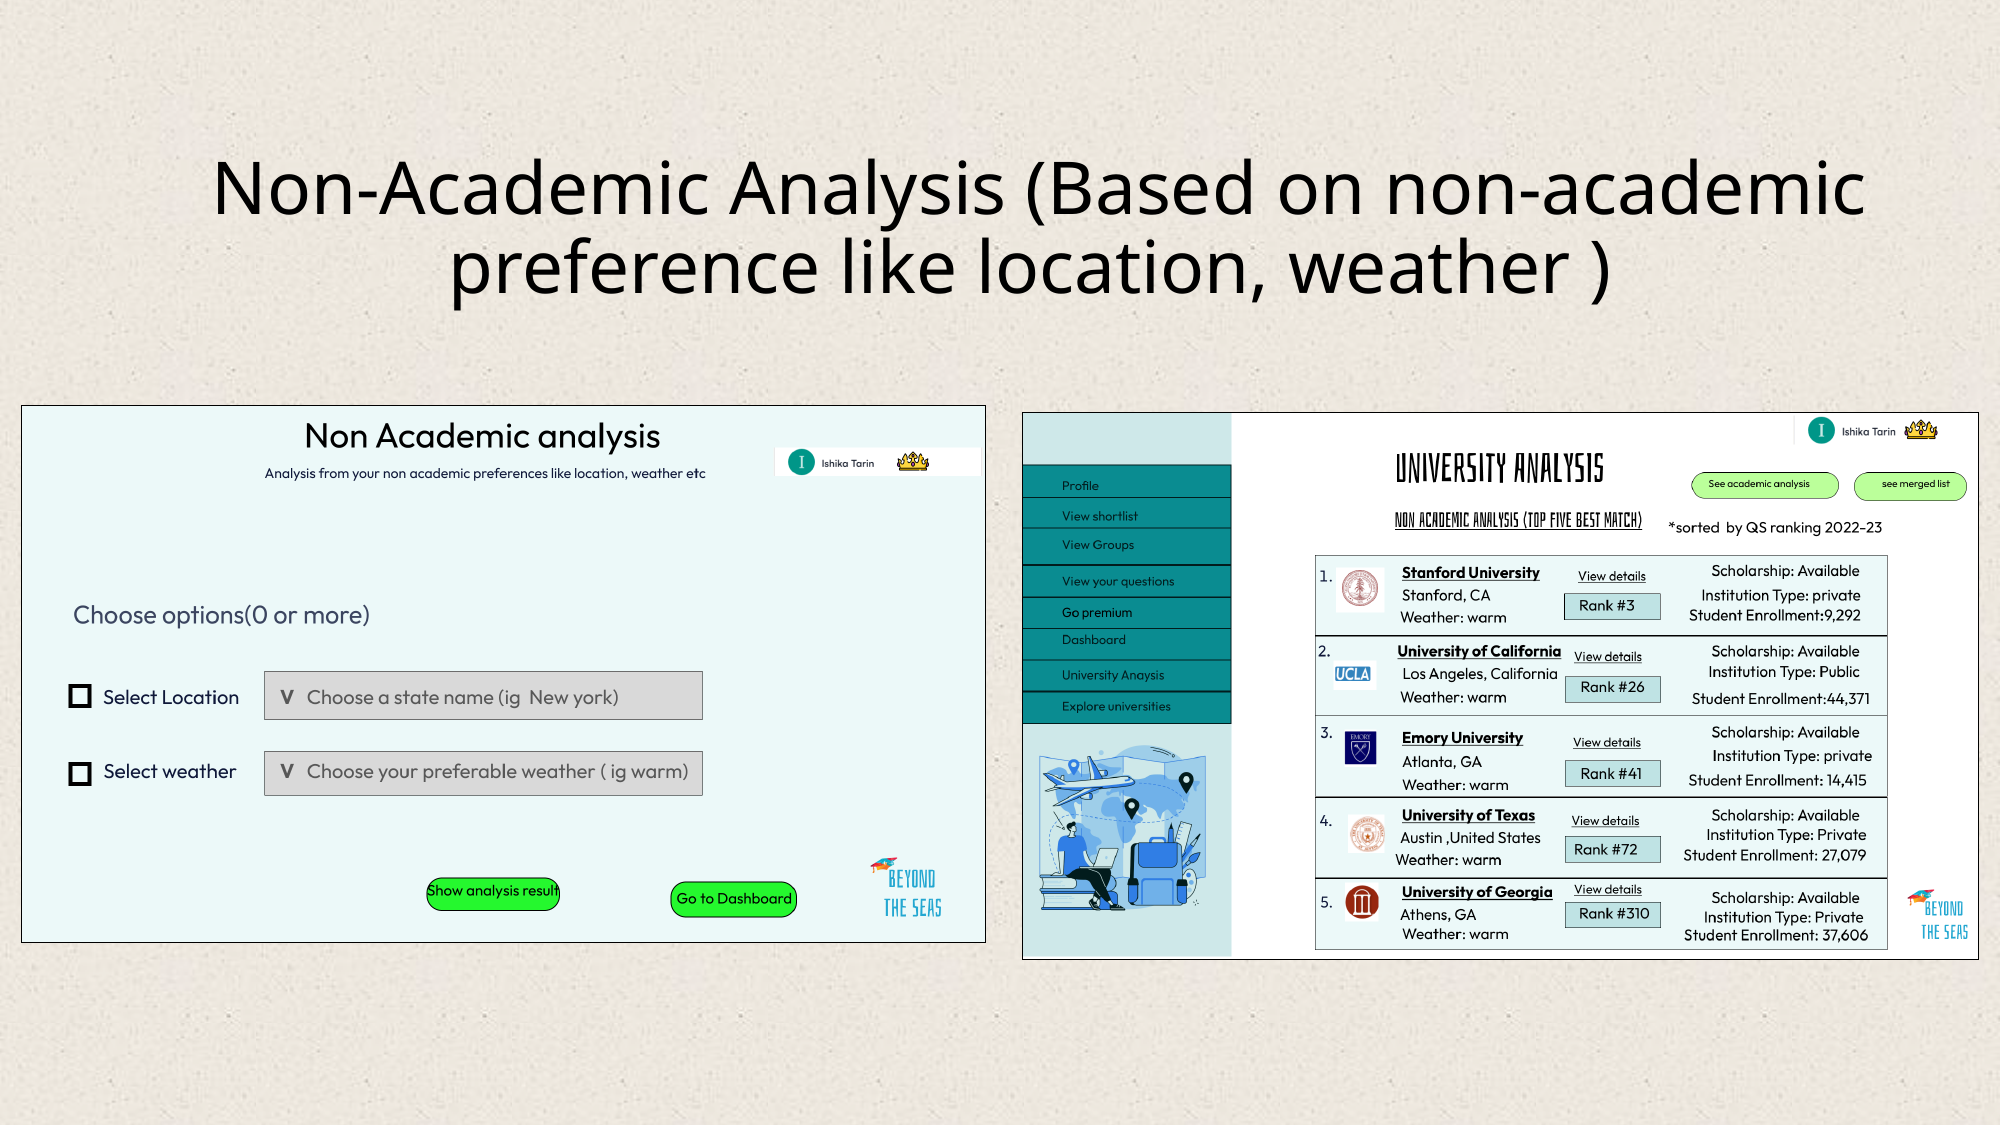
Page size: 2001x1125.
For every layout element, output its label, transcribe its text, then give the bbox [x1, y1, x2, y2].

picture [21, 405, 986, 943]
title Non-Academic Analysis (Based on non-academic preference like location, weather ) [98, 151, 1963, 341]
picture [1021, 412, 1979, 960]
